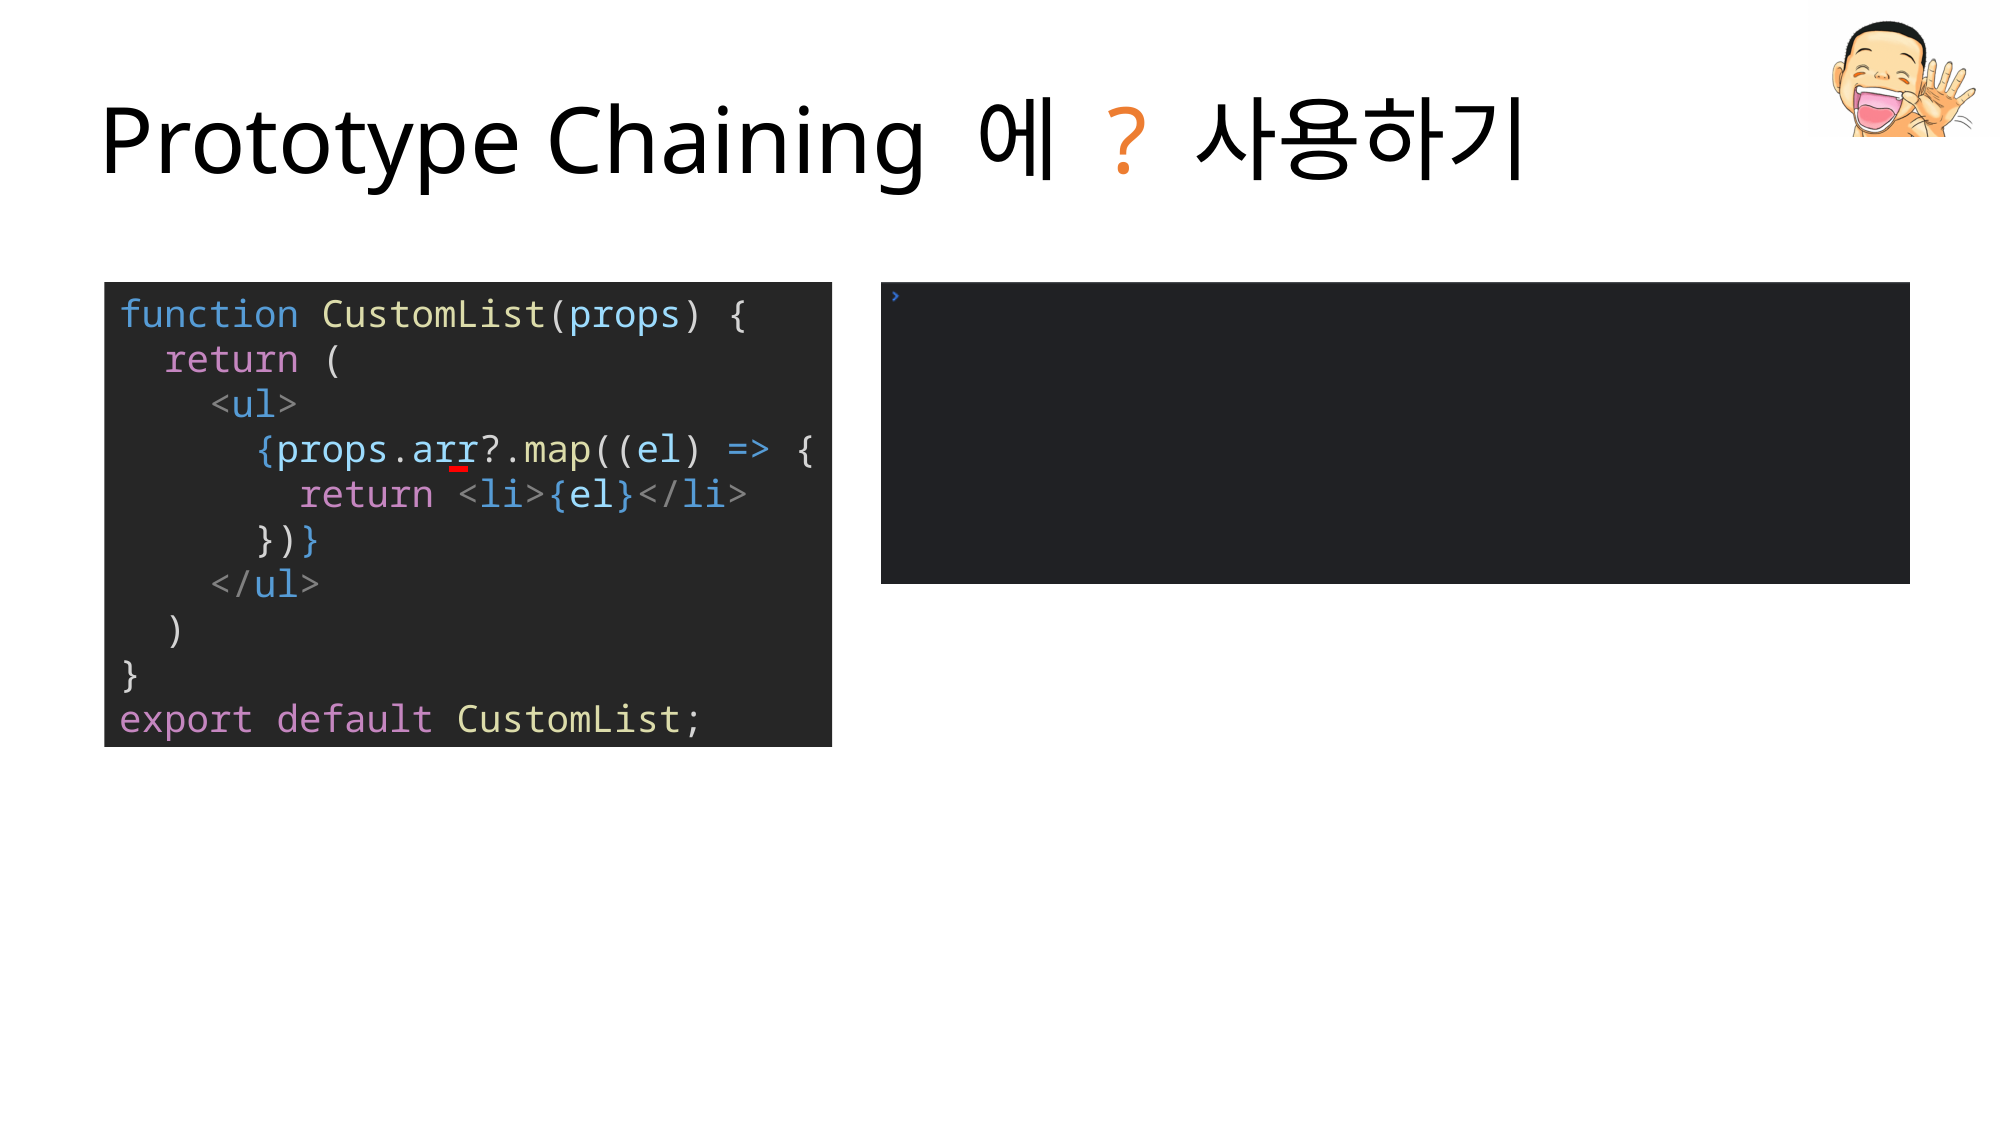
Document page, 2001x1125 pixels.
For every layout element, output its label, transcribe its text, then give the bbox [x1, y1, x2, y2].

text_box function CustomList(props) { return ( <ul> {props.arr?.map((el) => { return <li>{el}</li> })} </ul> ) } export default CustomList; [104, 282, 833, 747]
picture [881, 282, 1910, 584]
title Prototype Chaining 에 ? 사용하기 [83, 0, 1931, 218]
picture [1931, 0, 2000, 137]
